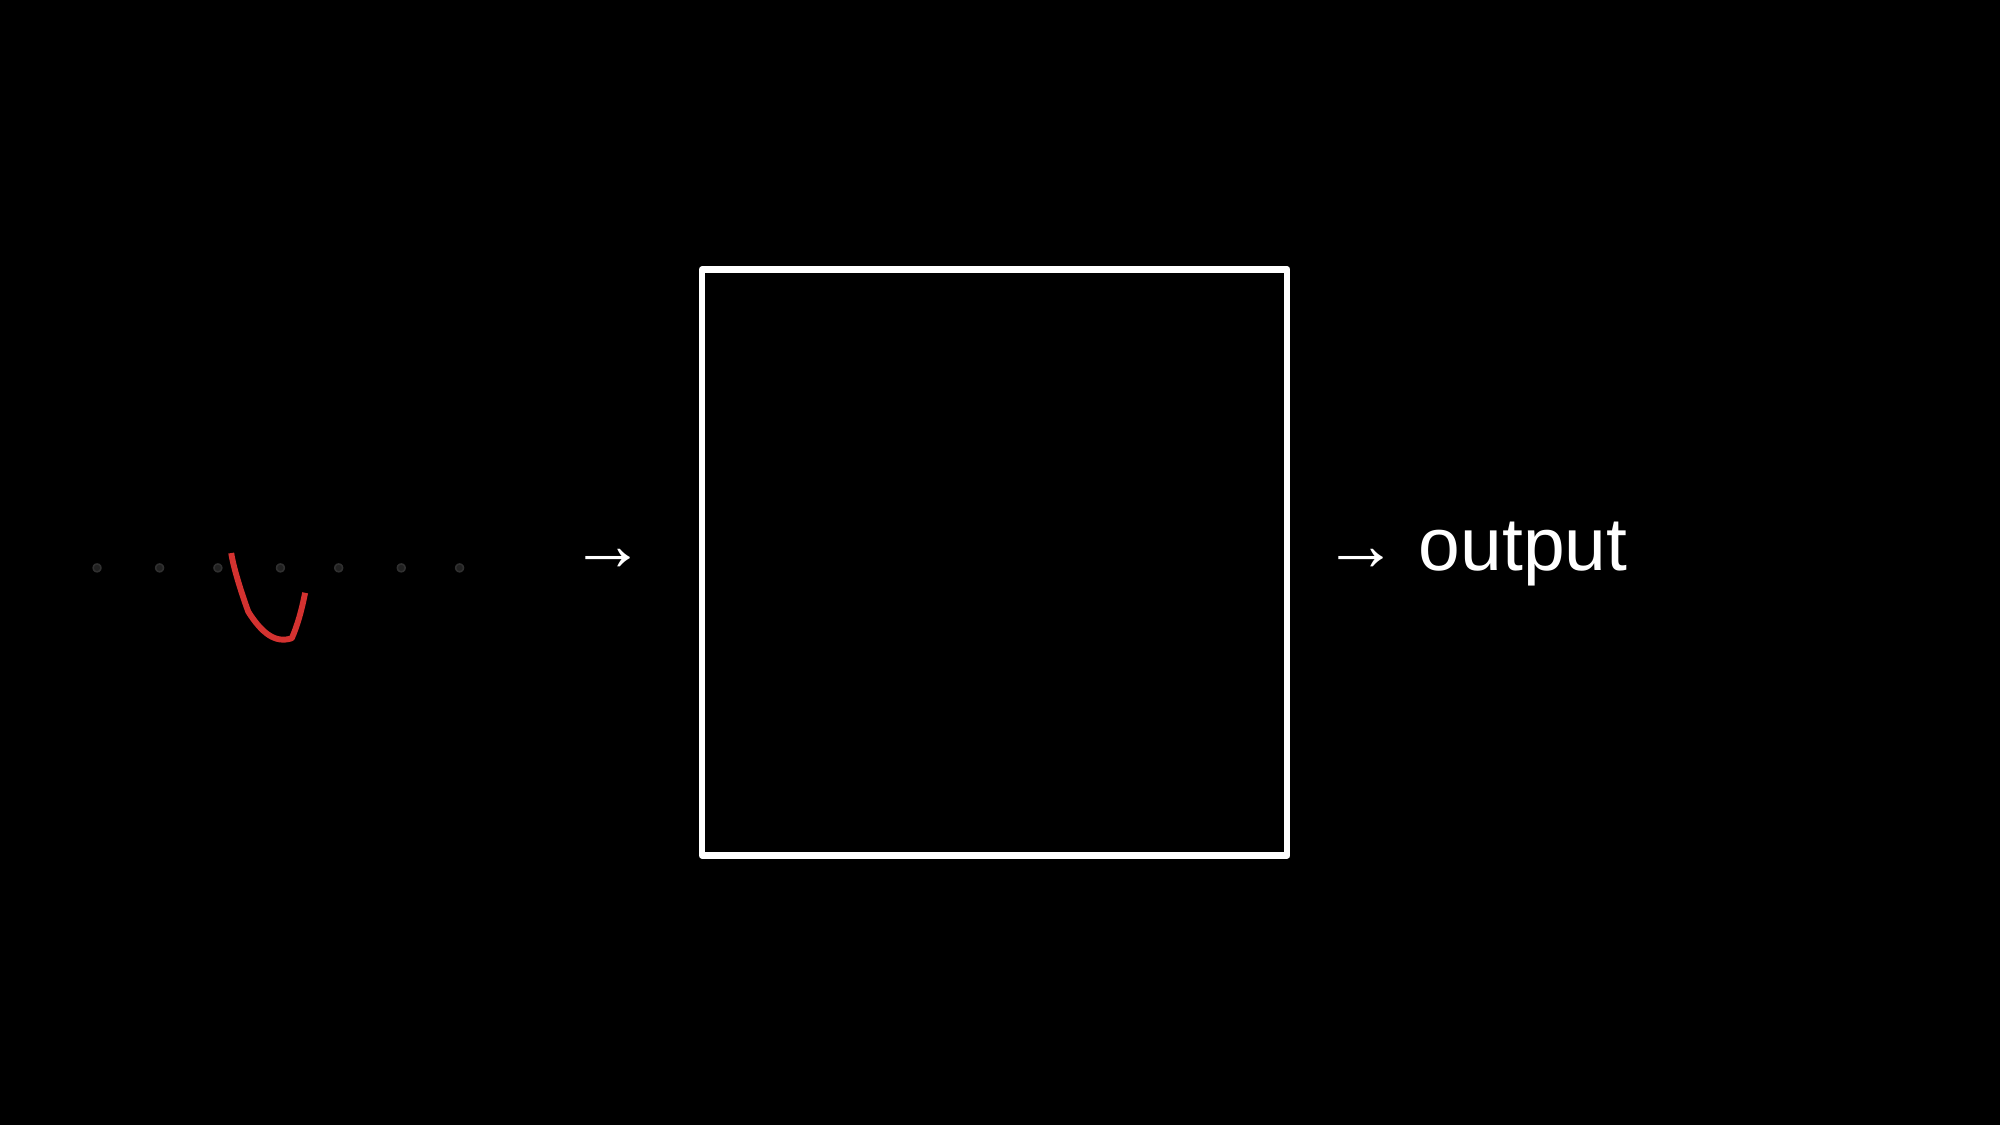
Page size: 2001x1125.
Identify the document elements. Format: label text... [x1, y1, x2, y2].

text_box [455, 563, 464, 572]
text_box [397, 563, 406, 572]
text_box [155, 563, 164, 572]
text_box → output [1287, 480, 1773, 645]
text_box [334, 563, 343, 572]
text_box [229, 552, 308, 642]
text_box [276, 563, 285, 572]
text_box → [280, 480, 702, 645]
text_box [213, 563, 222, 572]
text_box [93, 563, 101, 572]
text_box [701, 269, 1288, 856]
